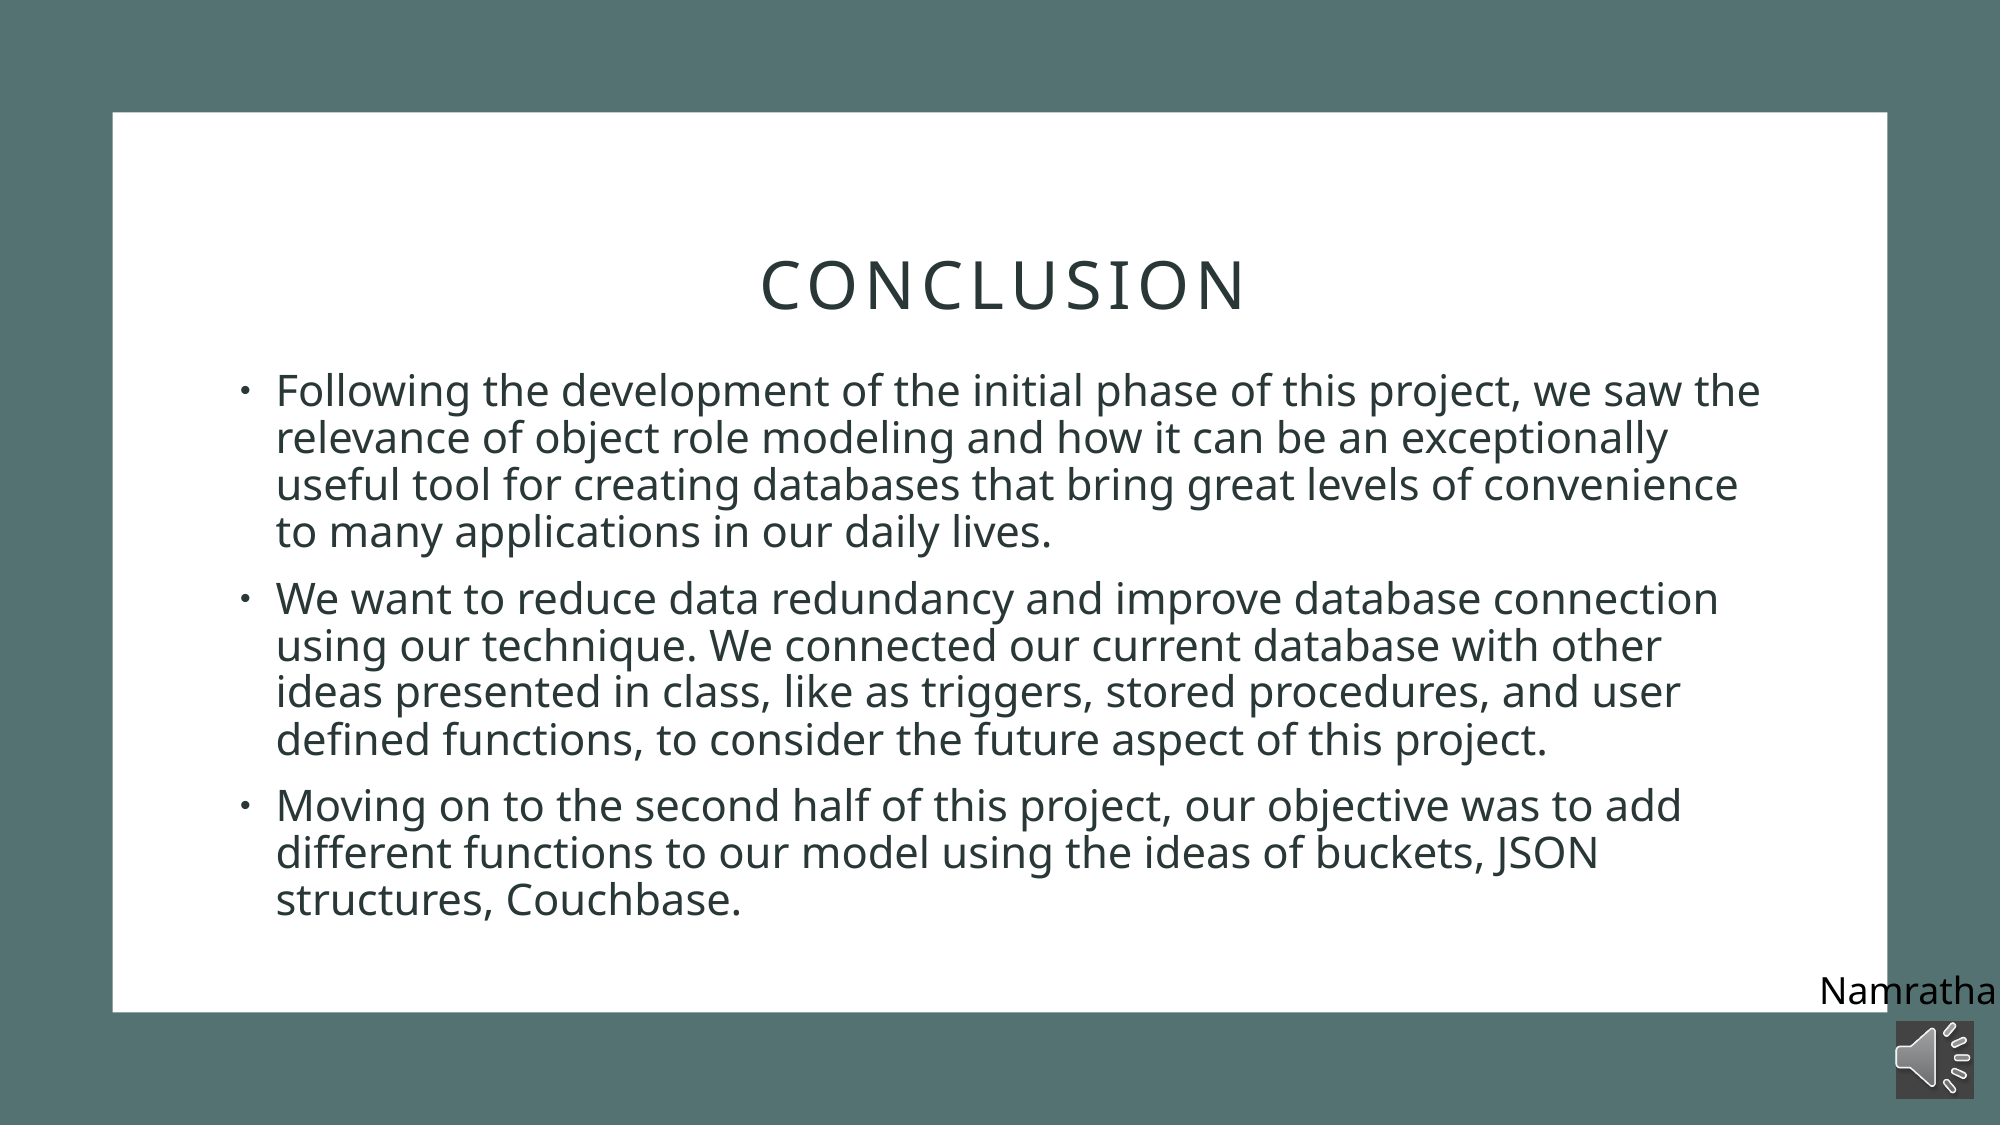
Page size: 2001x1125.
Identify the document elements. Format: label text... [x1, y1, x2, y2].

picture [1894, 1019, 1975, 1100]
title conclusion [225, 165, 1782, 332]
list Following the development of the initial phase of this project, we saw the relevance of object role modeling and how it can be an exceptionally useful tool for creating databases that bring great levels of convenience to many applications in our daily lives. We want to reduce data redundancy and improve database connection using our technique. We connected our current database with other ideas presented in class, like as triggers, stored procedures, and user defined functions, to consider the future aspect of this project. Moving on to the second half of this project, our objective was to add different functions to our model using the ideas of buckets, JSON structures, Couchbase. [225, 361, 1782, 943]
text_box [0, 0, 2000, 1125]
text_box [111, 111, 1888, 1013]
text_box Namratha [1804, 959, 2000, 1020]
